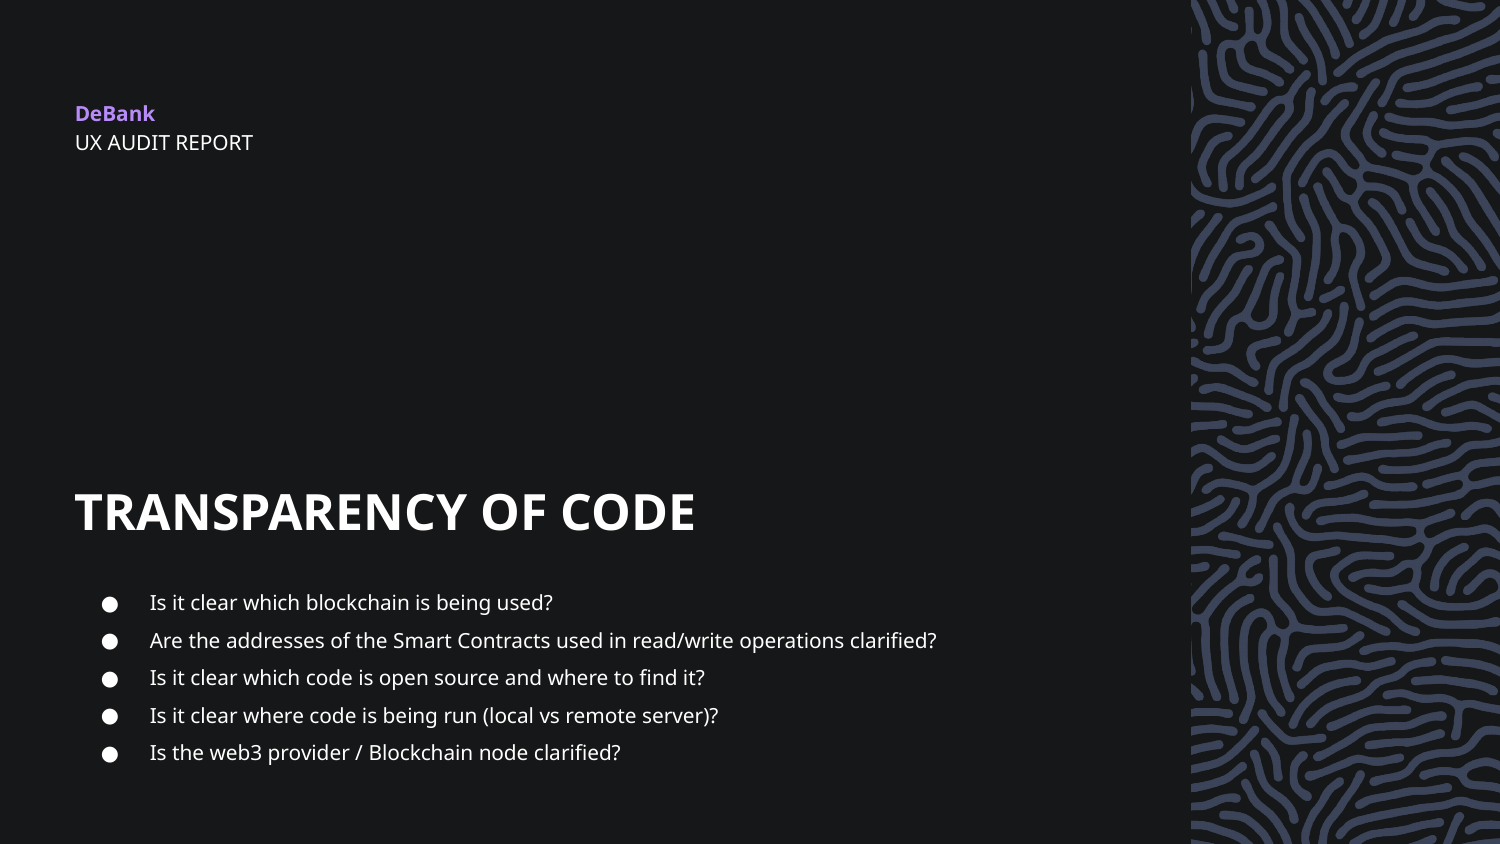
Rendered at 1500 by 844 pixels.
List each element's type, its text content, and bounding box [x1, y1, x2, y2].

text_box DeBank UX AUDIT REPORT [59, 82, 272, 170]
text_box TRANSPARENCY OF CODE [59, 417, 855, 555]
text_box Is it clear which blockchain is being used? Are the addresses of the Smart Contracts used in read/write operations clarified? Is it clear which code is open source and where to find it? Is it clear where code is being run (local vs remote server)? Is the web3 provider / Blockchain node clarified? [59, 562, 1124, 780]
picture [1190, 0, 1500, 844]
